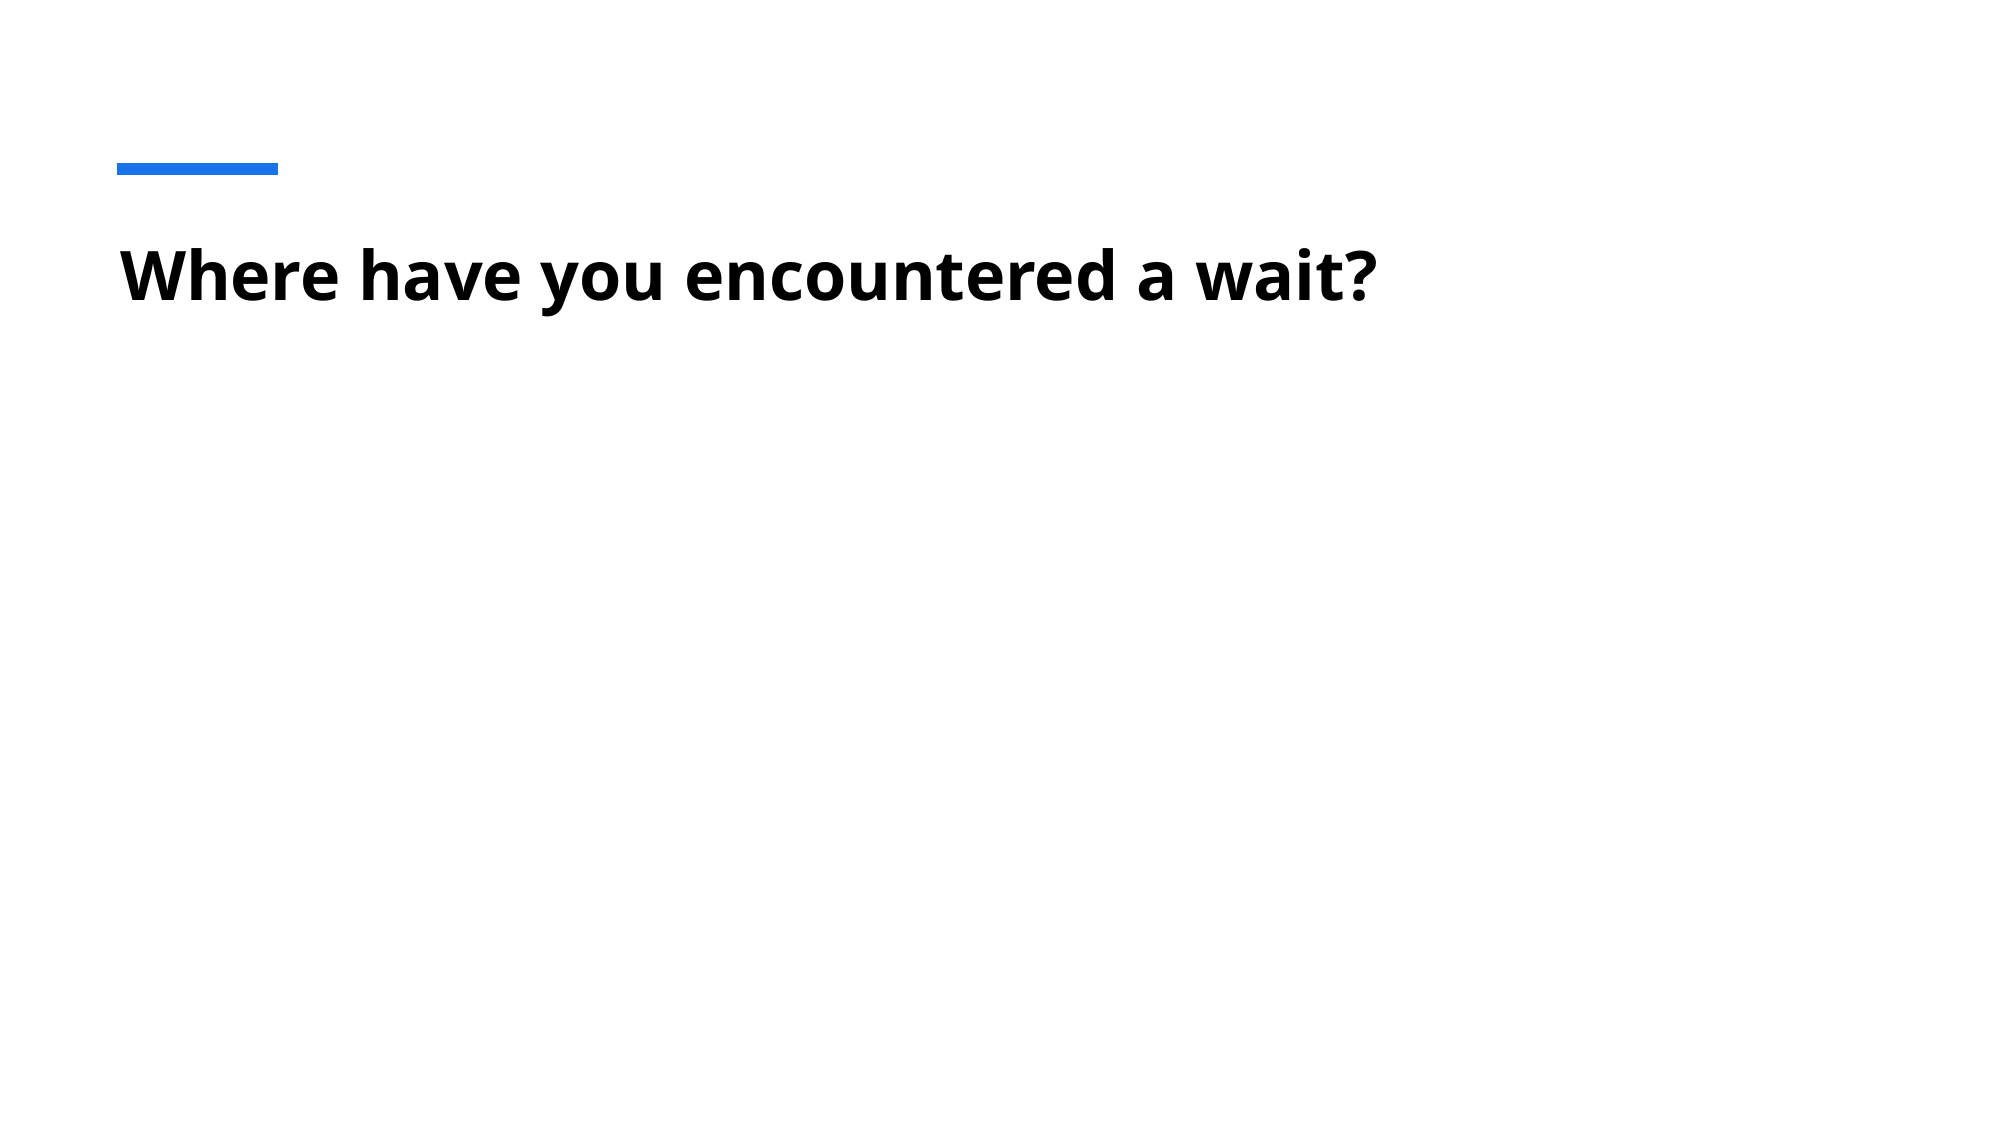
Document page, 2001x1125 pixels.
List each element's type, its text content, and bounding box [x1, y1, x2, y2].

title Where have you encountered a wait? [105, 224, 1892, 405]
